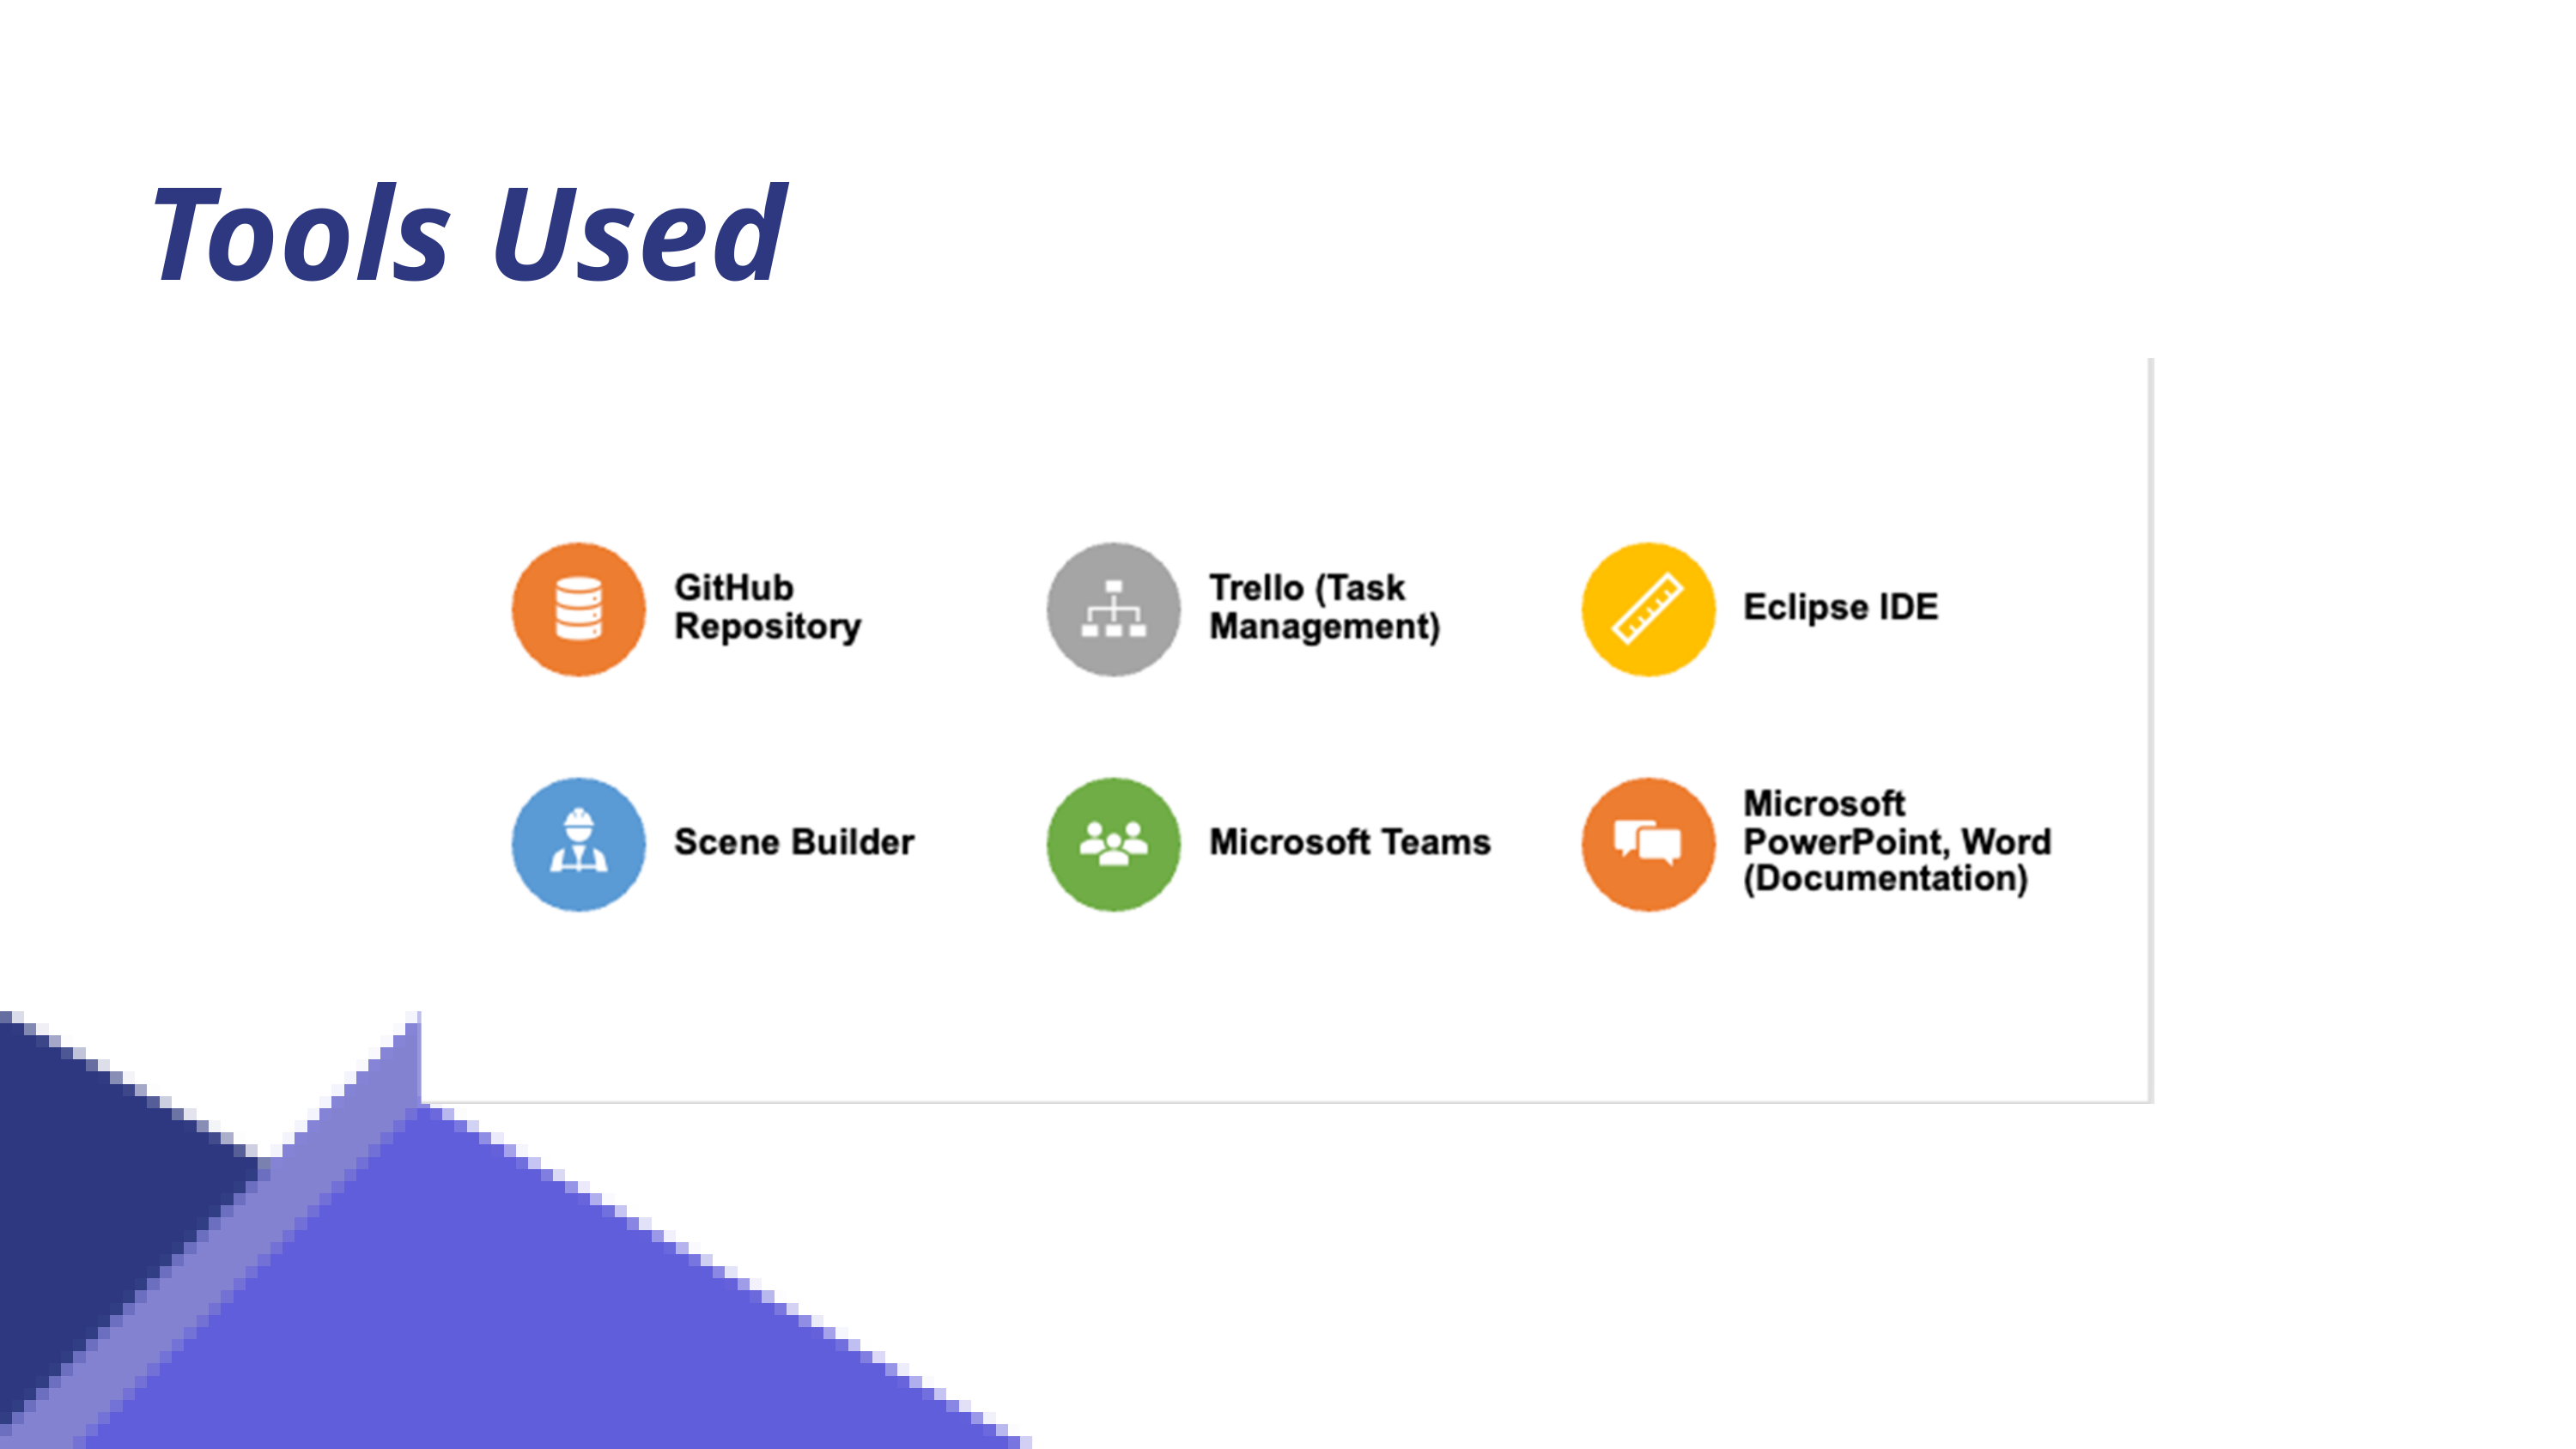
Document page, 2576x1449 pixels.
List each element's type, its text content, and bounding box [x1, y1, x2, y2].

text_box Tools Used [144, 125, 1266, 306]
text_box [0, 1011, 1033, 1449]
text_box [421, 358, 2155, 1104]
